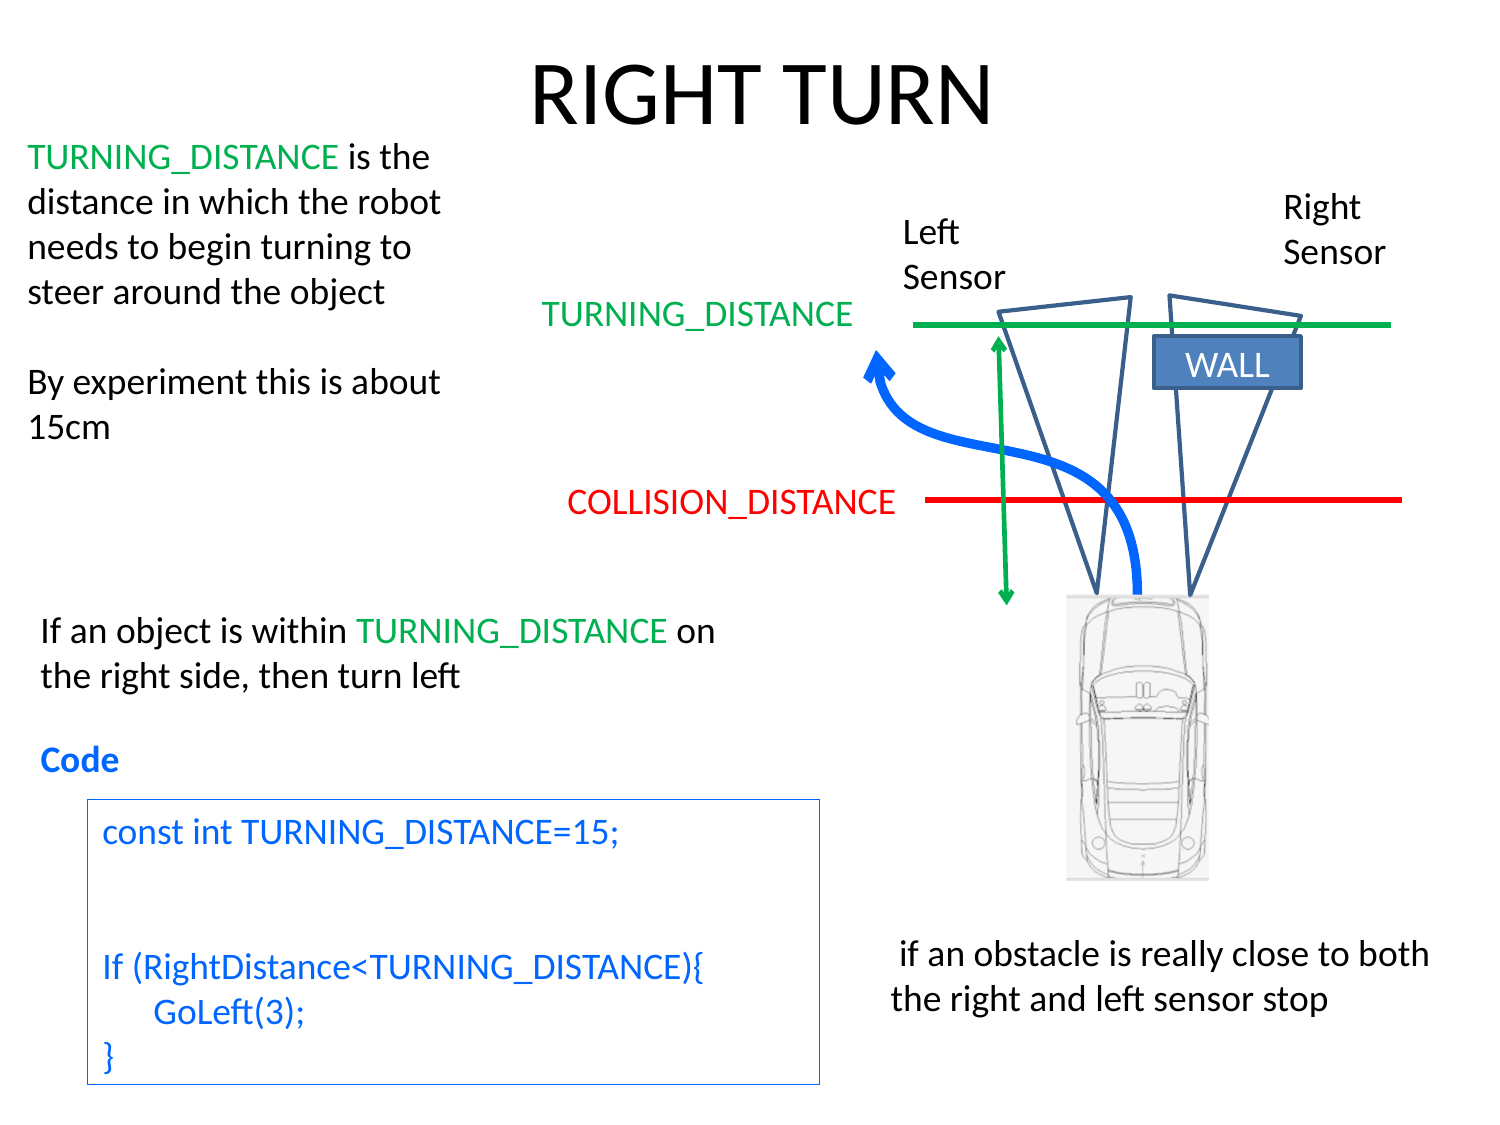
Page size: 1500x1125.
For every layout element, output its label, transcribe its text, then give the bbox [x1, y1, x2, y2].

text_box if an obstacle is really close to both the right and left sensor stop [875, 921, 1448, 1026]
picture [994, 595, 1281, 881]
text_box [998, 335, 1007, 606]
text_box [884, 341, 993, 604]
text_box COLLISION_DISTANCE [552, 469, 879, 530]
text_box TURNING_DISTANCE is the distance in which the robot needs to begin turning to steer around the object By experiment this is about 15cm [12, 124, 507, 500]
text_box If an object is within TURNING_DISTANCE on the right side, then turn left [25, 598, 748, 704]
text_box WALL [1152, 334, 1303, 390]
text_box [1009, 334, 1129, 340]
text_box Right Sensor [1268, 174, 1402, 280]
text_box const int TURNING_DISTANCE=15; If (RightDistance<TURNING_DISTANCE){ GoLeft(3); } [87, 799, 820, 1085]
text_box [1011, 341, 1130, 604]
text_box [996, 295, 1133, 322]
text_box Code [25, 727, 135, 788]
text_box [1167, 293, 1303, 322]
text_box [1182, 509, 1227, 598]
title RIGHT TURN [87, 0, 1438, 182]
text_box Left Sensor [888, 199, 1022, 305]
text_box [1173, 390, 1274, 497]
text_box TURNING_DISTANCE [526, 281, 869, 342]
